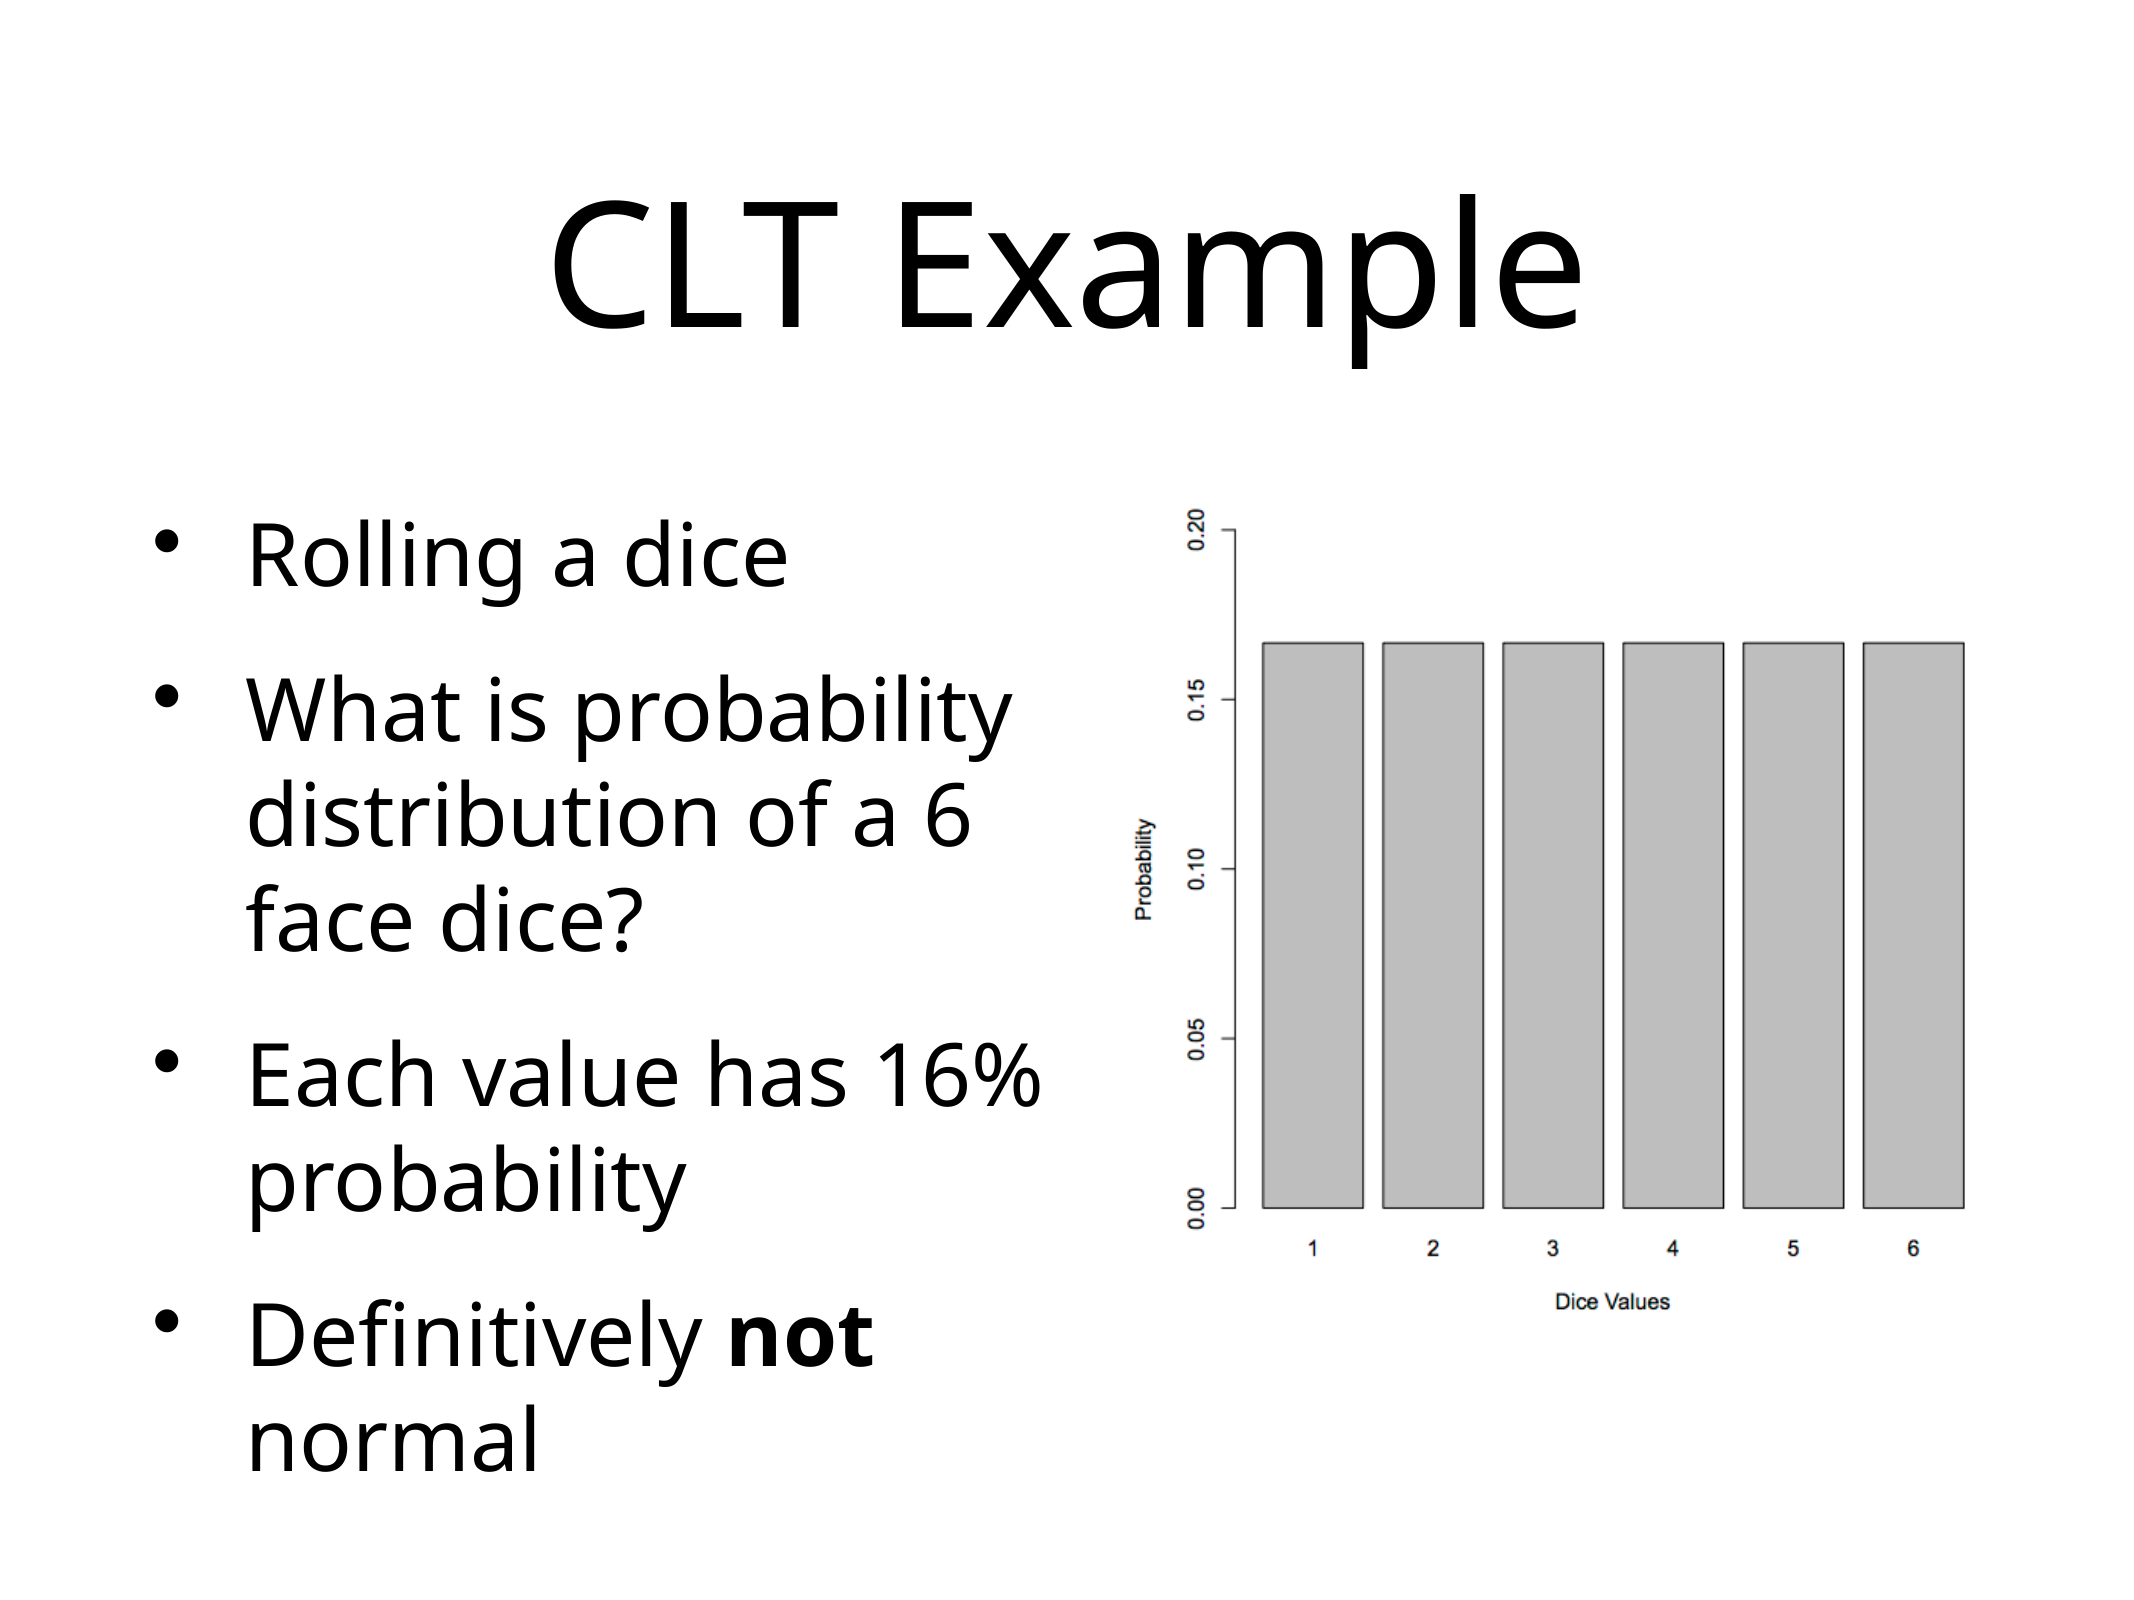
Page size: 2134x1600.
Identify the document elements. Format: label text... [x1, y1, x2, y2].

title CLT Example [207, 41, 1926, 474]
list Rolling a dice What is probability distribution of a 6 face dice? Each value has 16% probability Definitively not normal [91, 480, 1124, 1509]
picture [1113, 471, 2044, 1337]
